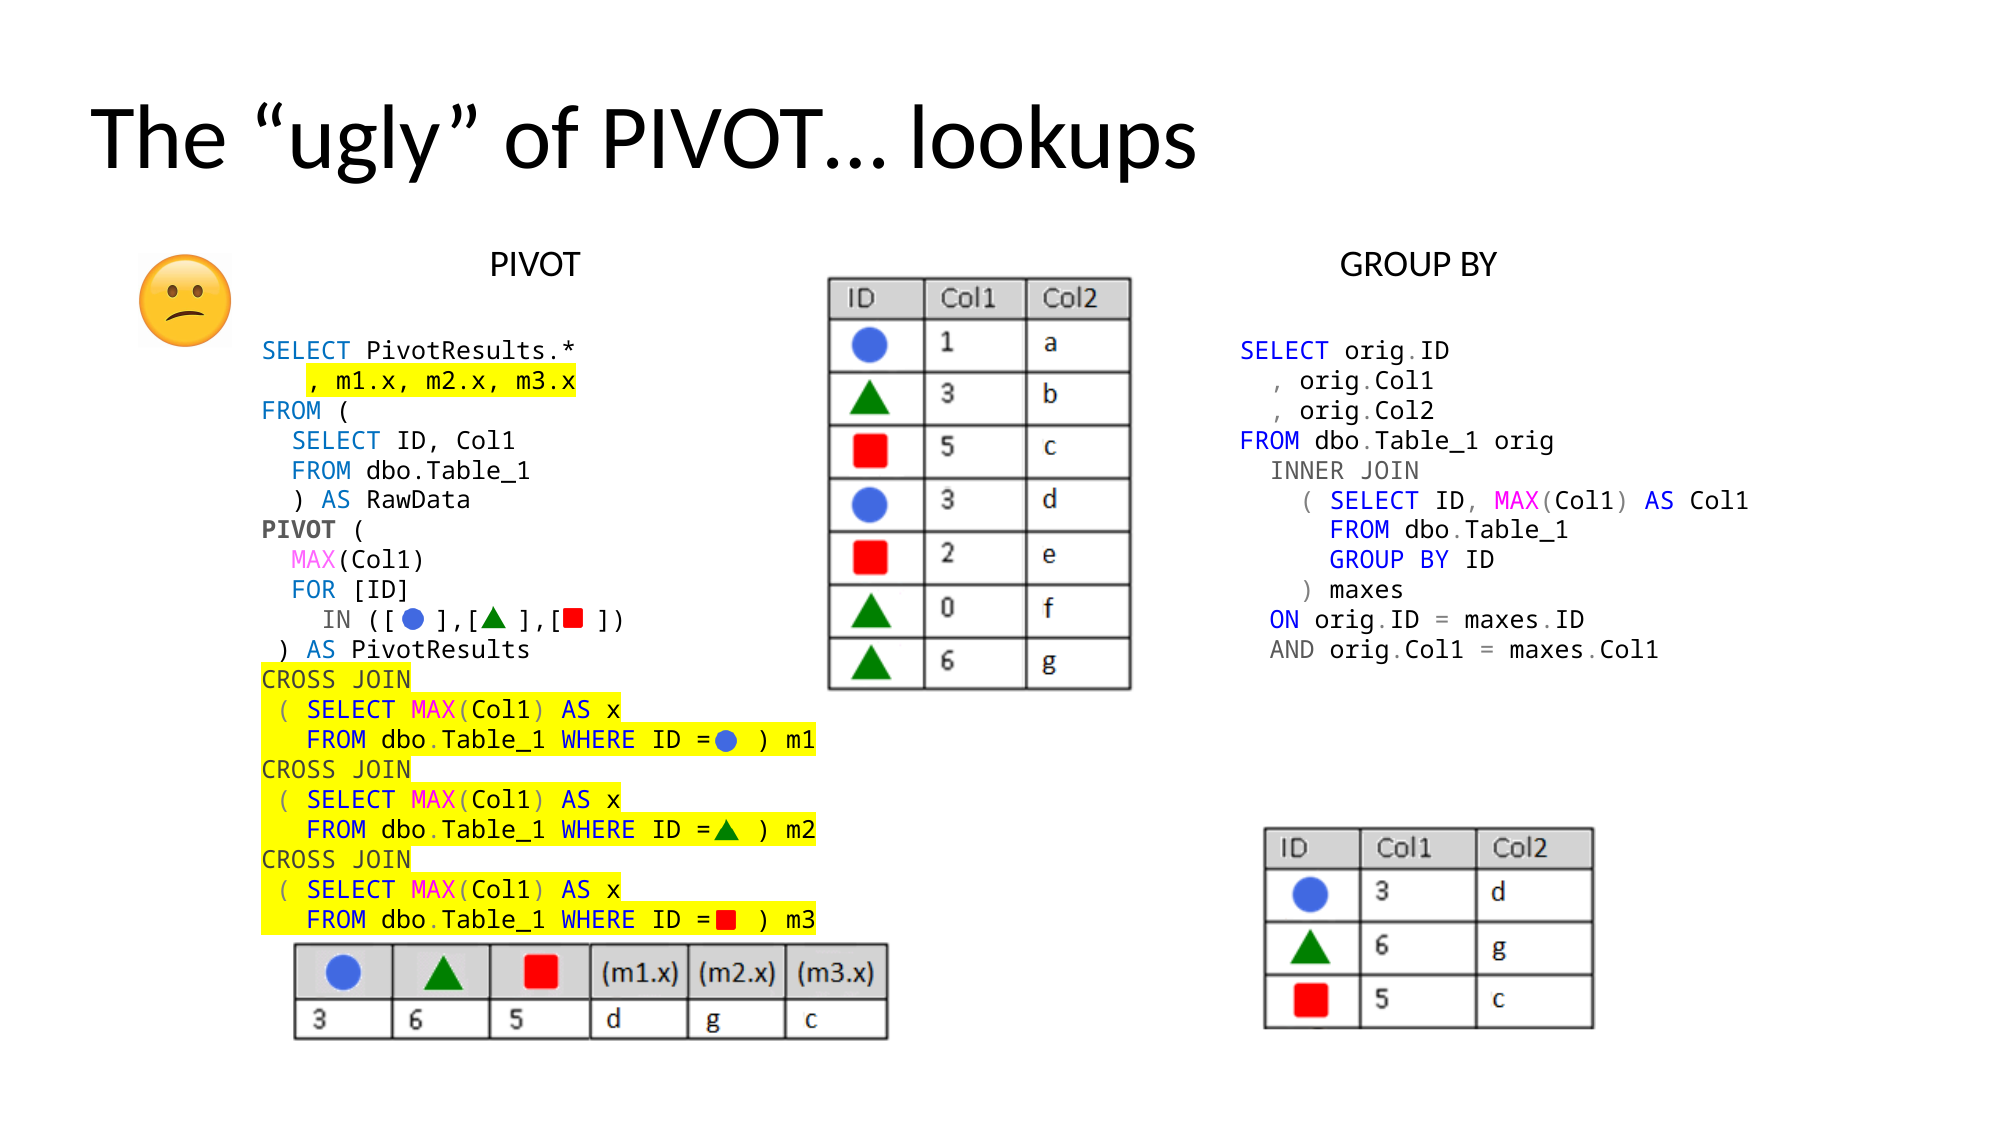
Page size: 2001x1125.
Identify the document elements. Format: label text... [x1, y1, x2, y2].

text_box GROUP BY [1324, 231, 1538, 291]
title The “ugly” of PIVOT… lookups [75, 45, 1425, 233]
picture [399, 604, 426, 632]
picture [478, 601, 508, 632]
picture [1262, 826, 1596, 1032]
picture [711, 814, 741, 844]
picture [292, 941, 891, 1044]
text_box SELECT orig.ID , orig.Col1 , orig.Col2 FROM dbo.Table_1 orig INNER JOIN ( SELECT ID, MAX(Col1) AS Col1 FROM dbo.Table_1 GROUP BY ID ) maxes ON orig.ID = maxes.ID AND orig.Col1 = maxes.Col1 [1224, 327, 1782, 672]
picture [138, 253, 232, 348]
picture [560, 605, 585, 630]
picture [826, 273, 1135, 695]
picture [712, 907, 738, 933]
picture [712, 727, 739, 754]
text_box PIVOT [474, 231, 613, 291]
text_box SELECT PivotResults.* , m1.x, m2.x, m3.x FROM ( SELECT ID, Col1 FROM dbo.Table_1 ) AS RawData PIVOT ( MAX(Col1) FOR [ID] IN ([ ],[ ],[ ]) ) AS PivotResults CROSS JOIN ( SELECT MAX(Col1) AS x FROM dbo.Table_1 WHERE ID = ) m1 CROSS JOIN ( SELECT MAX(Col1) AS x FROM dbo.Table_1 WHERE ID = ) m2 CROSS JOIN ( SELECT MAX(Col1) AS x FROM dbo.Table_1 WHERE ID = ) m3 [246, 326, 874, 941]
